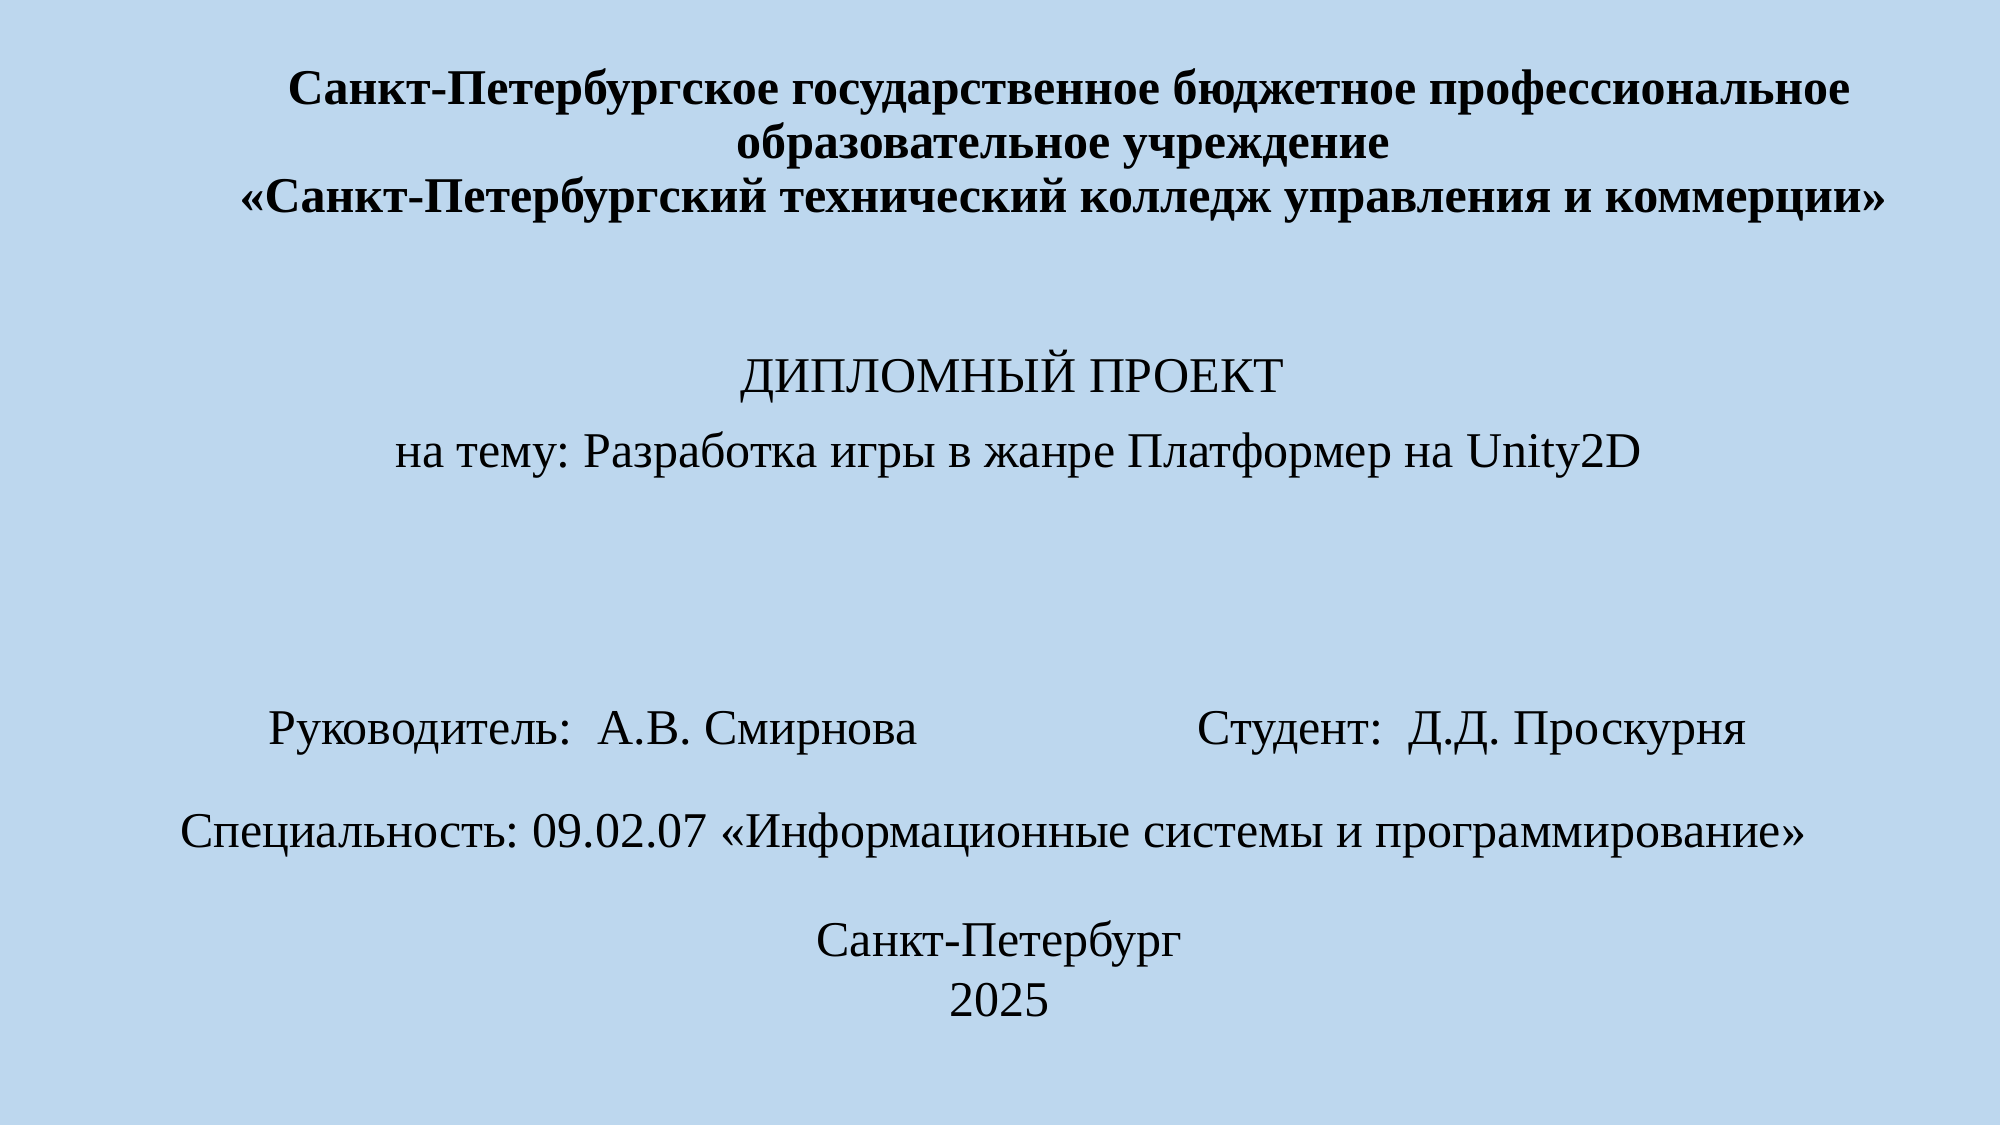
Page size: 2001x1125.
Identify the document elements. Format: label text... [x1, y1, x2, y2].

subtitle ДИПЛОМНЫЙ ПРОЕКТ на тему: Разработка игры в жанре Платформер на Unity2D [249, 349, 1750, 621]
text_box Студент: Д.Д. Проскурня [1182, 686, 1787, 762]
text_box Специальность: 09.02.07 «Информационные системы и программирование» [165, 790, 1834, 866]
text_box Руководитель: А.В. Смирнова [253, 686, 946, 762]
title Санкт-Петербургское государственное бюджетное профессиональное образовательное учреждение «Санкт-Петербургский технический колледж управления и коммерции» [227, 64, 1912, 224]
text_box Санкт-Петербург 2025 [802, 898, 1198, 1034]
